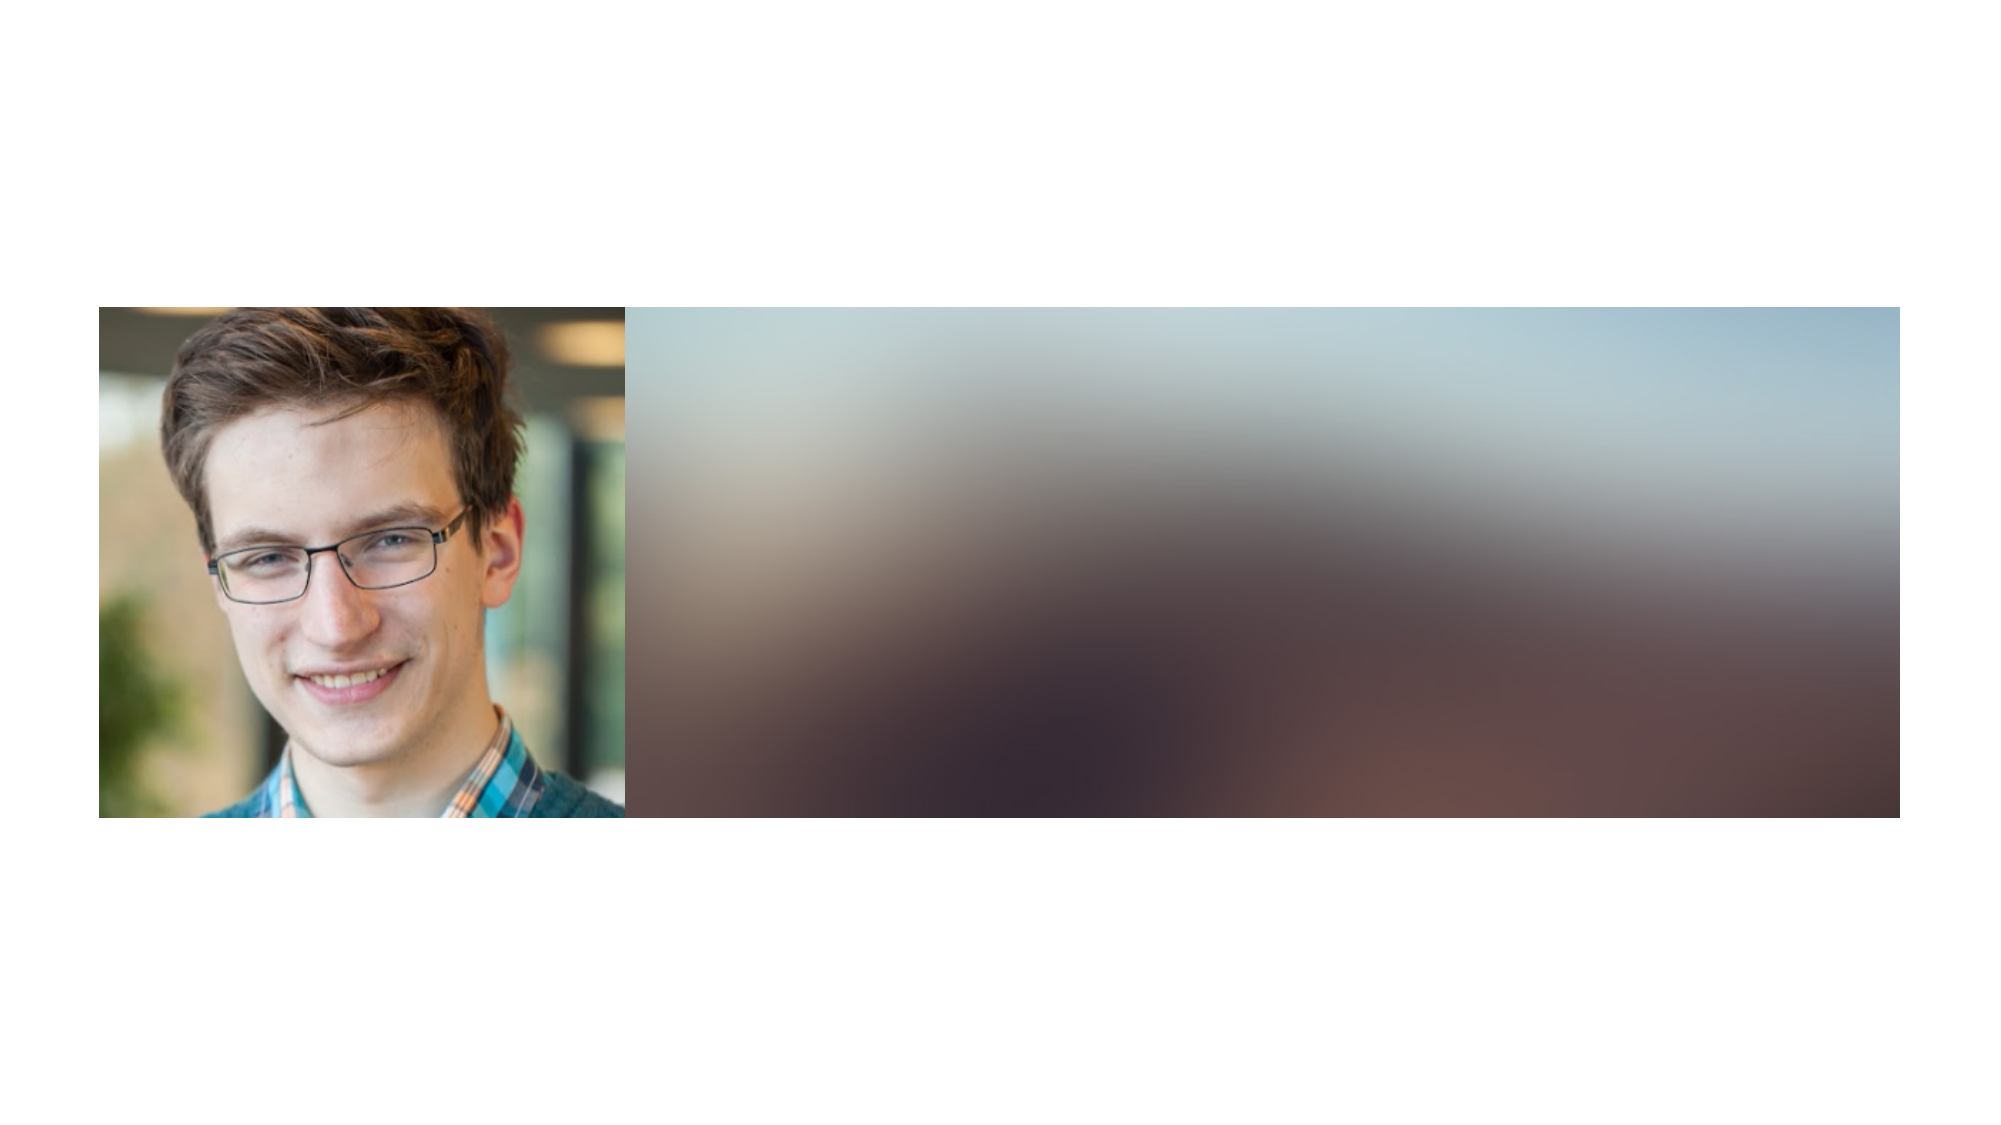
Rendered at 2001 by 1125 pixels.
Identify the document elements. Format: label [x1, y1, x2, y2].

picture [99, 307, 1900, 818]
